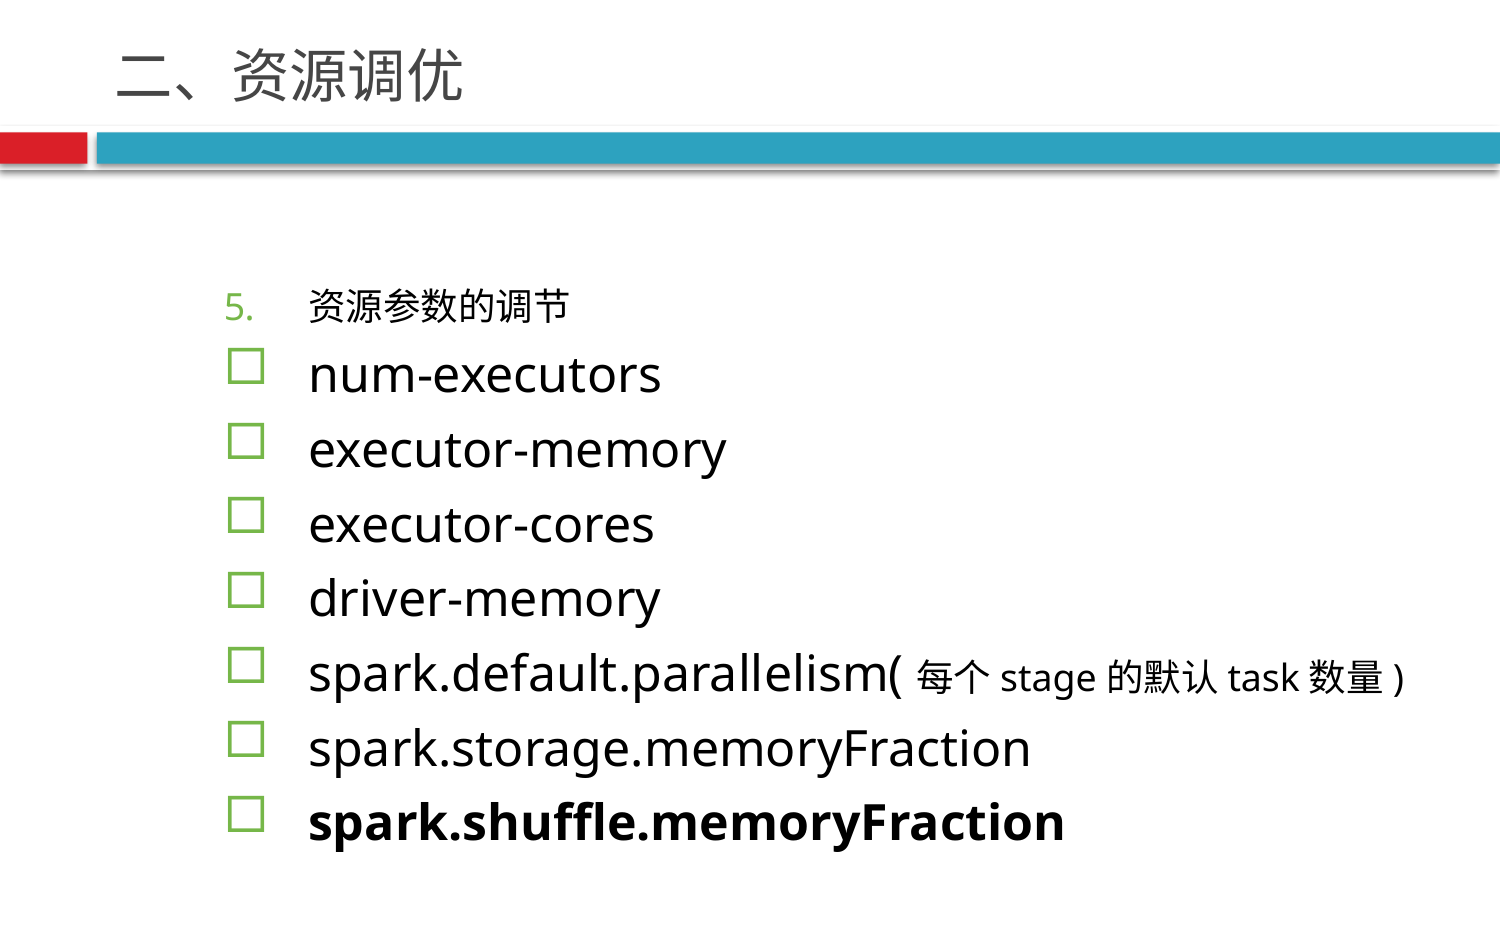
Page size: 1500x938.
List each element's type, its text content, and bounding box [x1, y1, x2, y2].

list 资源参数的调节 num-executors executor-memory executor-cores driver-memory spark.default.parallelism(每个stage的默认task数量) spark.storage.memoryFraction spark.shuffle.memoryFraction [193, 275, 1459, 863]
title 二、资源调优 [99, 21, 1438, 127]
